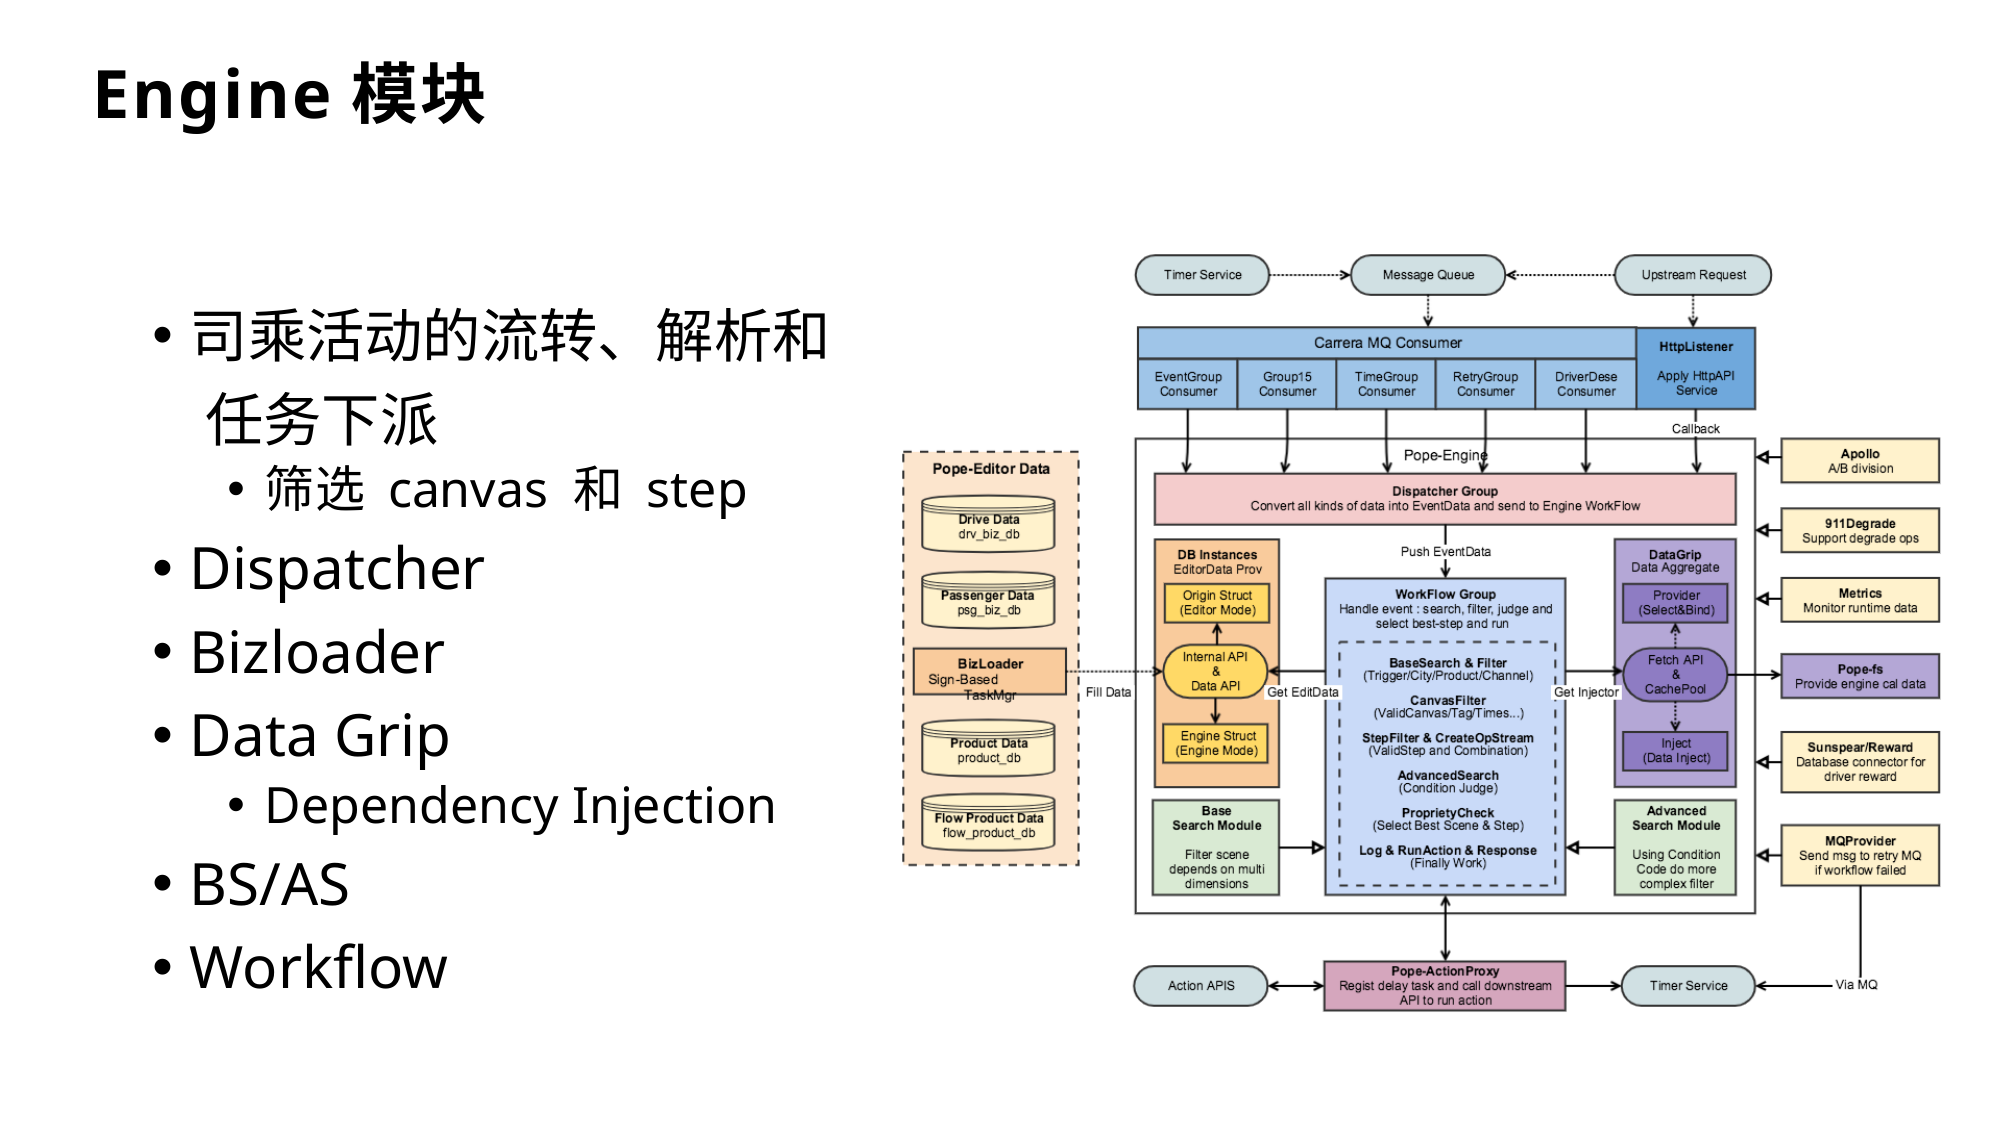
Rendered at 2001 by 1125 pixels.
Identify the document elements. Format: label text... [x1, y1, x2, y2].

list 司乘活动的流转、解析和 任务下派 筛选 canvas 和 step Dispatcher Bizloader Data Grip Dependency Injection BS/AS Workflow [137, 299, 895, 1014]
text_box Engine模块 [84, 45, 1010, 139]
picture [895, 197, 1965, 1037]
